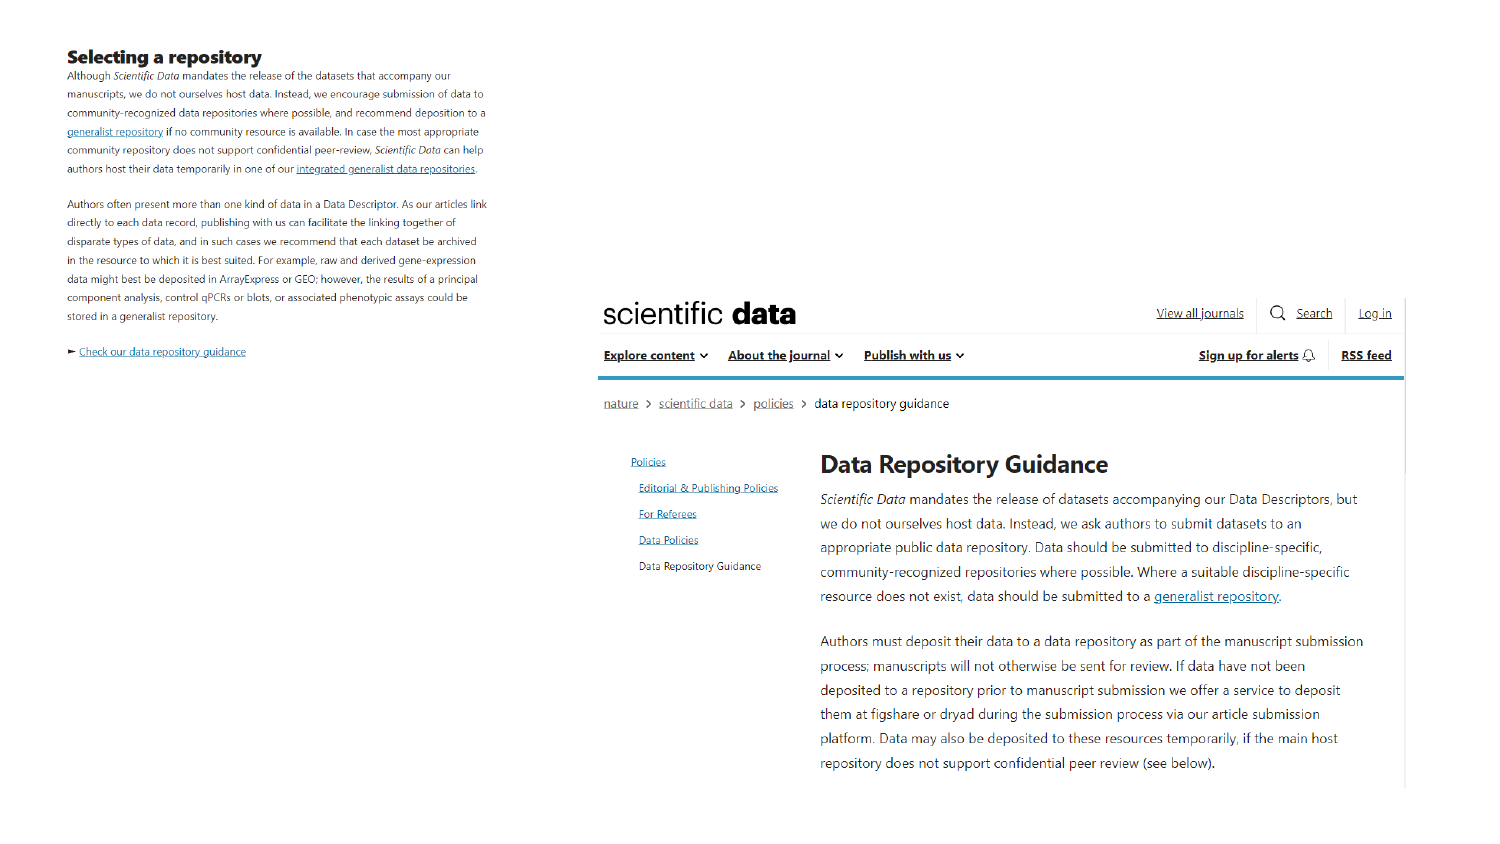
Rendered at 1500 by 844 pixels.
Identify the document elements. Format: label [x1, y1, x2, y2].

picture [598, 298, 1406, 789]
picture [29, 39, 507, 371]
